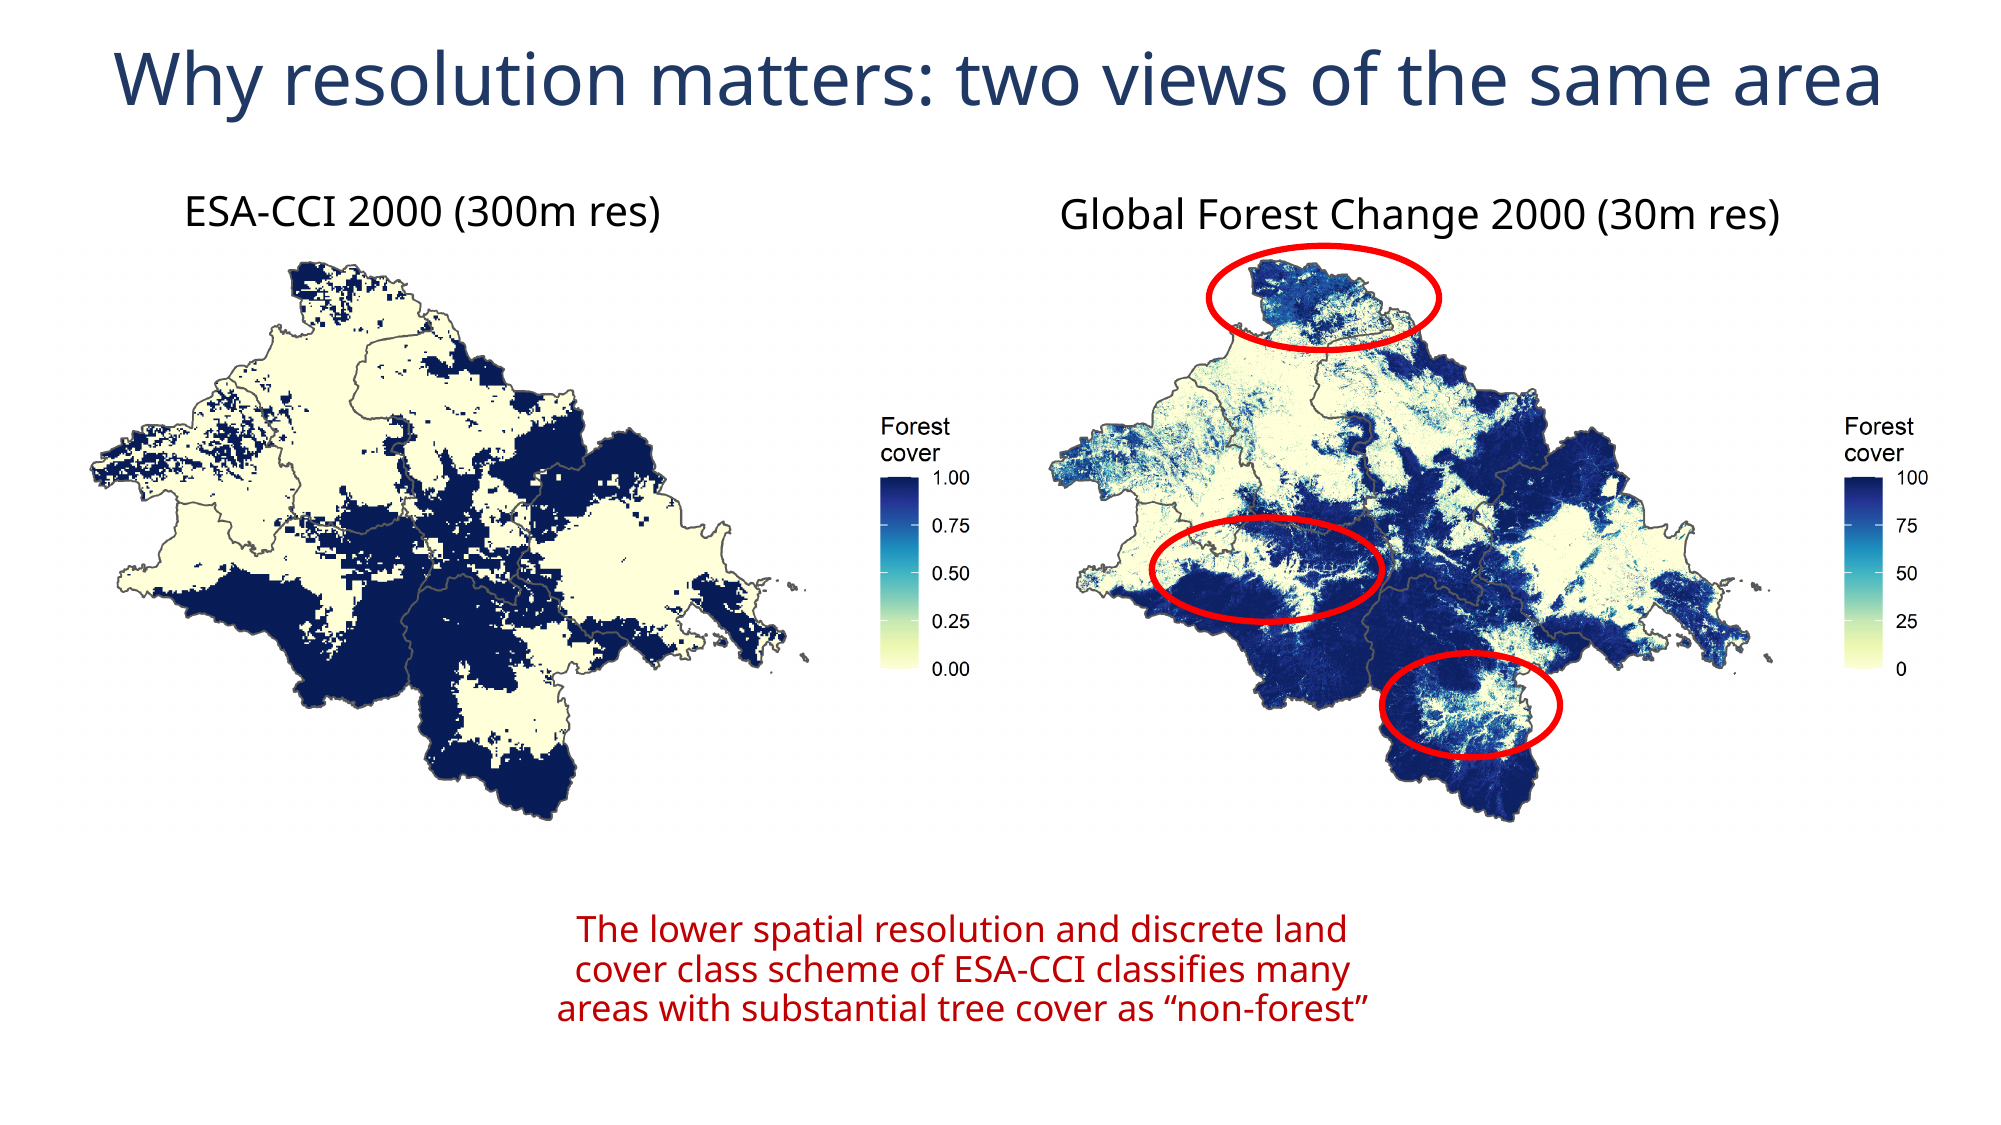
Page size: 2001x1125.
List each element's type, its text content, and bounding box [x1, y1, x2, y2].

text_box Global Forest Change 2000 (30m res) [1034, 169, 1806, 245]
text_box The lower spatial resolution and discrete land cover class scheme of ESA-CCI classifies many areas with substantial tree cover as “non-forest” [517, 884, 1408, 1037]
title Why resolution matters: two views of the same area [59, 30, 1941, 130]
text_box ESA-CCI 2000 (300m res) [36, 167, 809, 244]
picture [36, 245, 1954, 846]
